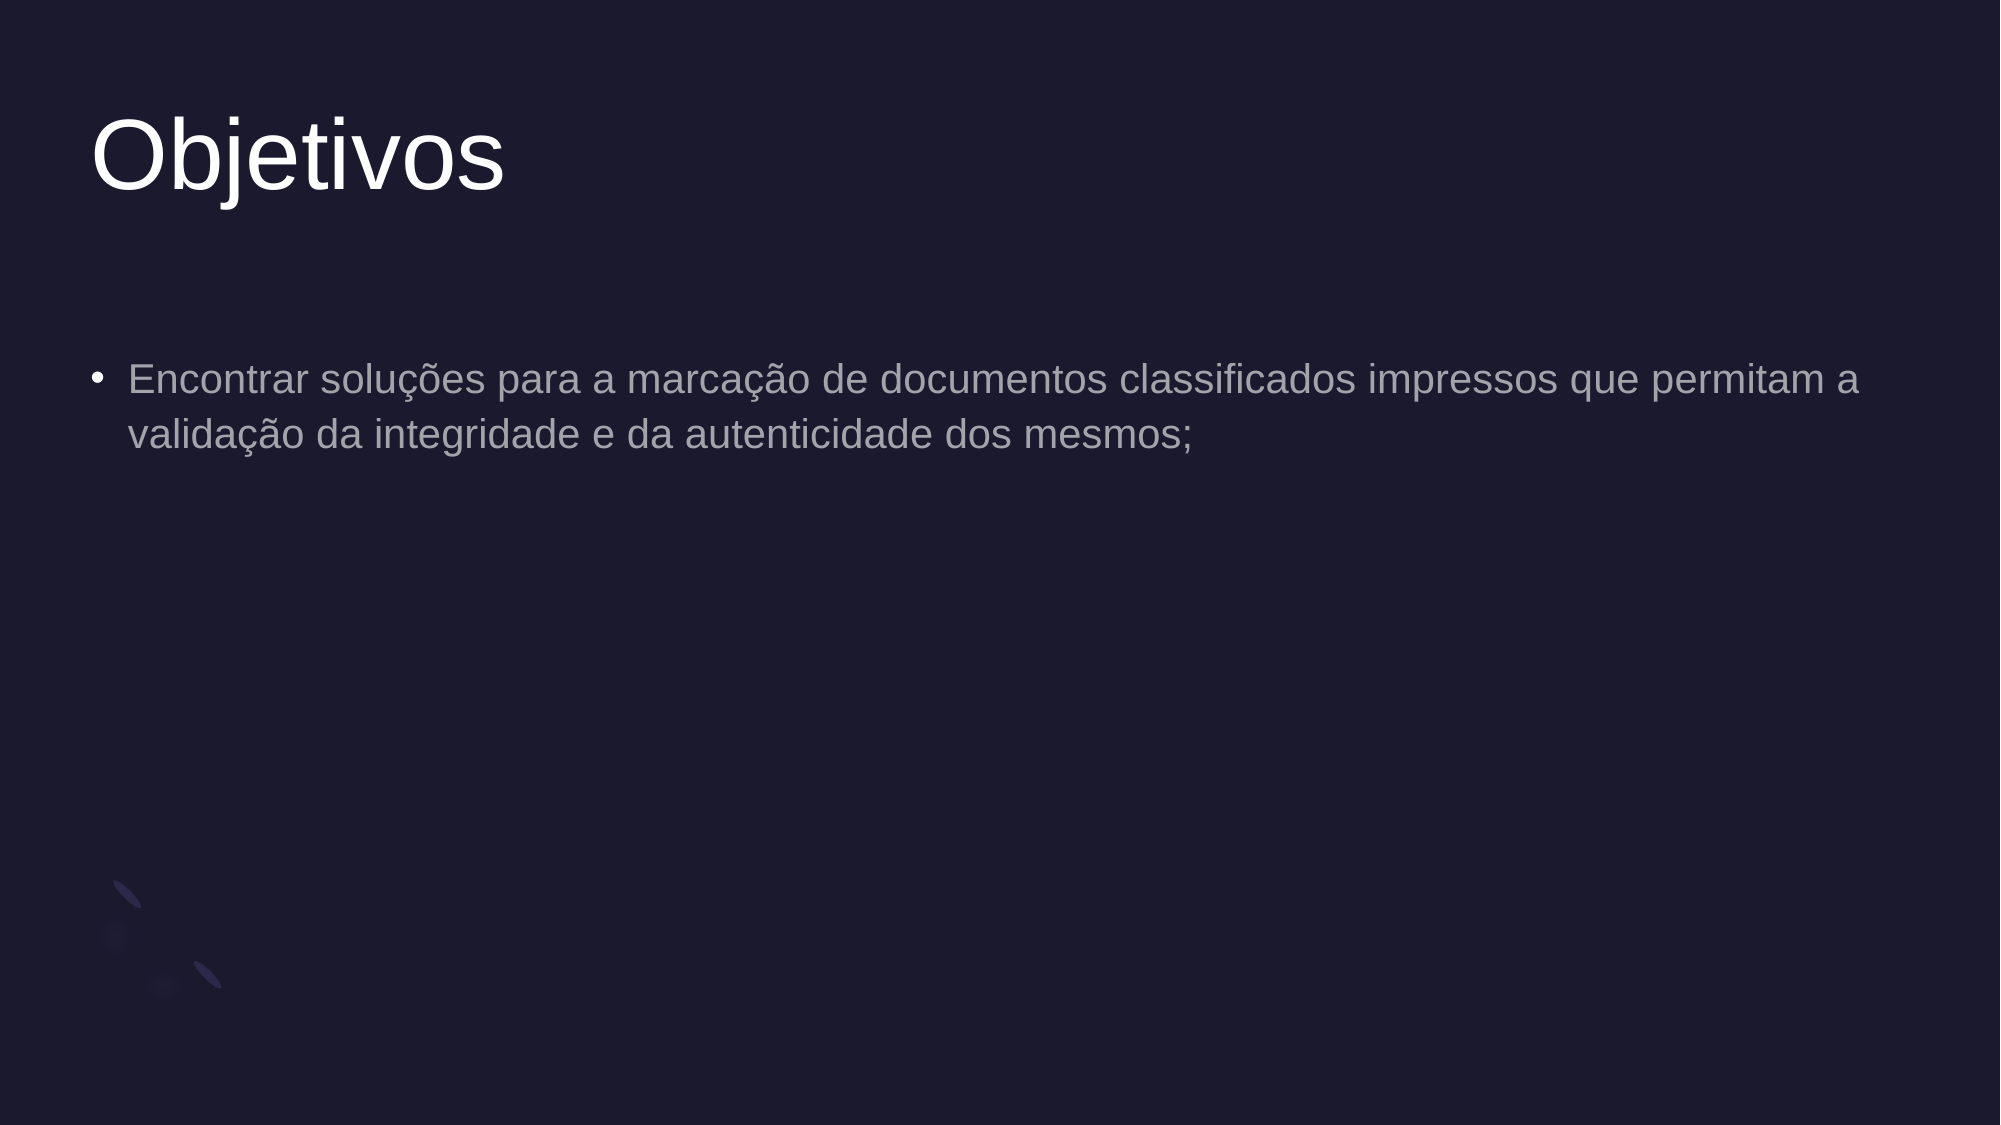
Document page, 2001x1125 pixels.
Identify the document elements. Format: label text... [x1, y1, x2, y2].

title Objetivos [90, 90, 1910, 309]
list Encontrar soluções para a marcação de documentos classificados impressos que permitam a validação da integridade e da autenticidade dos mesmos; [90, 346, 1910, 1000]
